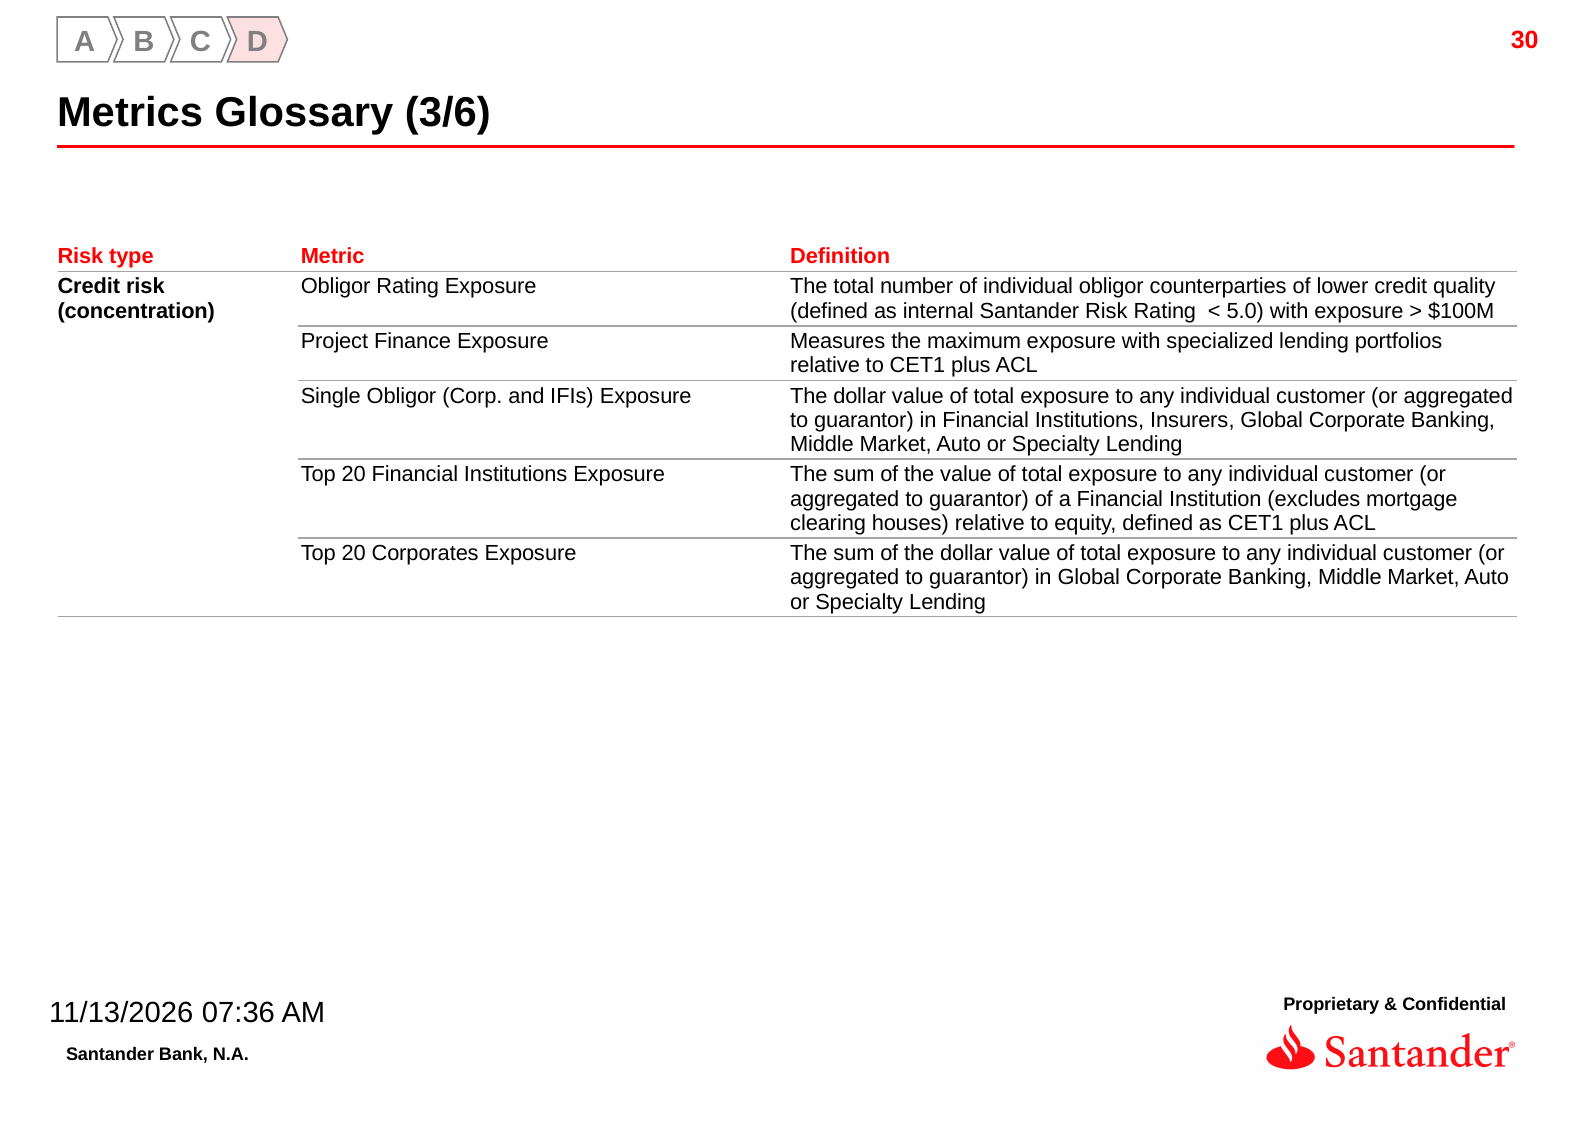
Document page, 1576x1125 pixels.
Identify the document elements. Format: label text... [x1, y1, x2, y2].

table_cell The total number of individual obligor counterparties of lower credit quality (defined as internal Santander Risk Rating < 5.0) with exposure > $100M [787, 272, 1517, 325]
table_cell The sum of the value of total exposure to any individual customer (or aggregated to guarantor) of a Financial Institution (excludes mortgage clearing houses) relative to equity, defined as CET1 plus ACL [787, 460, 1517, 537]
table_cell Measures the maximum exposure with specialized lending portfolios relative to CET1 plus ACL [787, 327, 1517, 380]
table_cell The sum of the dollar value of total exposure to any individual customer (or aggregated to guarantor) in Global Corporate Banking, Middle Market, Auto or Specialty Lending [787, 539, 1517, 616]
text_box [56, 16, 288, 63]
picture [1247, 1011, 1528, 1094]
table_cell Top 20 Financial Institutions Exposure [298, 460, 787, 537]
table_cell Project Finance Exposure [298, 327, 787, 380]
table_cell Credit risk (concentration) [58, 272, 298, 616]
table_cell Single Obligor (Corp. and IFIs) Exposure [298, 381, 787, 458]
table_header Risk type [58, 241, 298, 271]
table_cell The dollar value of total exposure to any individual customer (or aggregated to guarantor) in Financial Institutions, Insurers, Global Corporate Banking, Middle Market, Auto or Specialty Lending [787, 381, 1517, 458]
table_cell Obligor Rating Exposure [298, 272, 787, 325]
table_header Metric [298, 241, 787, 271]
table_header Definition [787, 241, 1517, 271]
table_cell Top 20 Corporates Exposure [298, 539, 787, 616]
list Metrics Glossary (3/6) [57, 74, 1479, 146]
